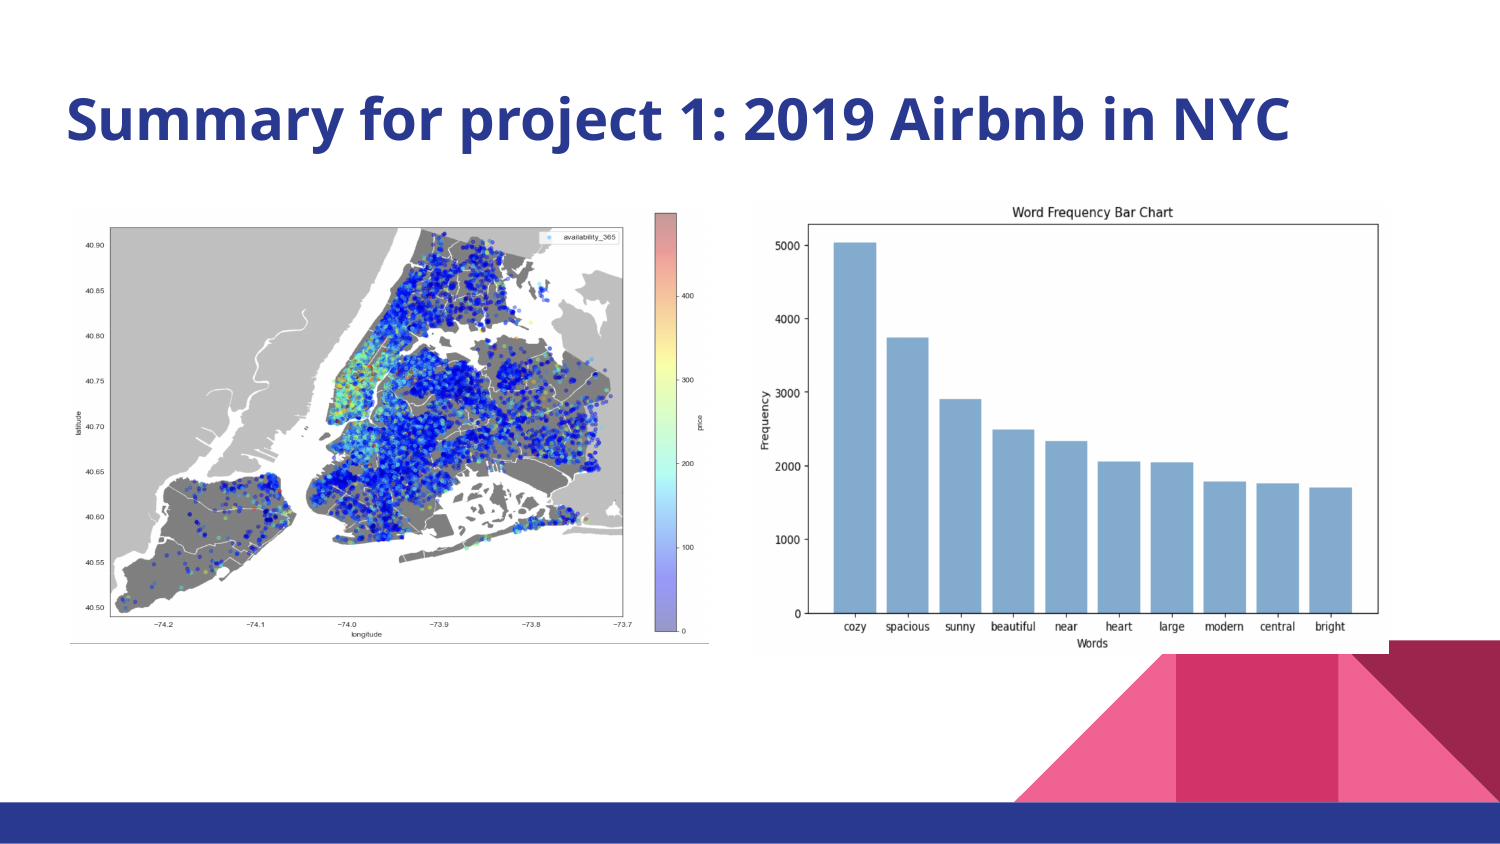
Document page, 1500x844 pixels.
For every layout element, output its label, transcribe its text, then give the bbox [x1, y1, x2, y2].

picture [749, 201, 1389, 654]
picture [69, 208, 709, 645]
title Summary for project 1: 2019 Airbnb in NYC [51, 67, 1449, 167]
